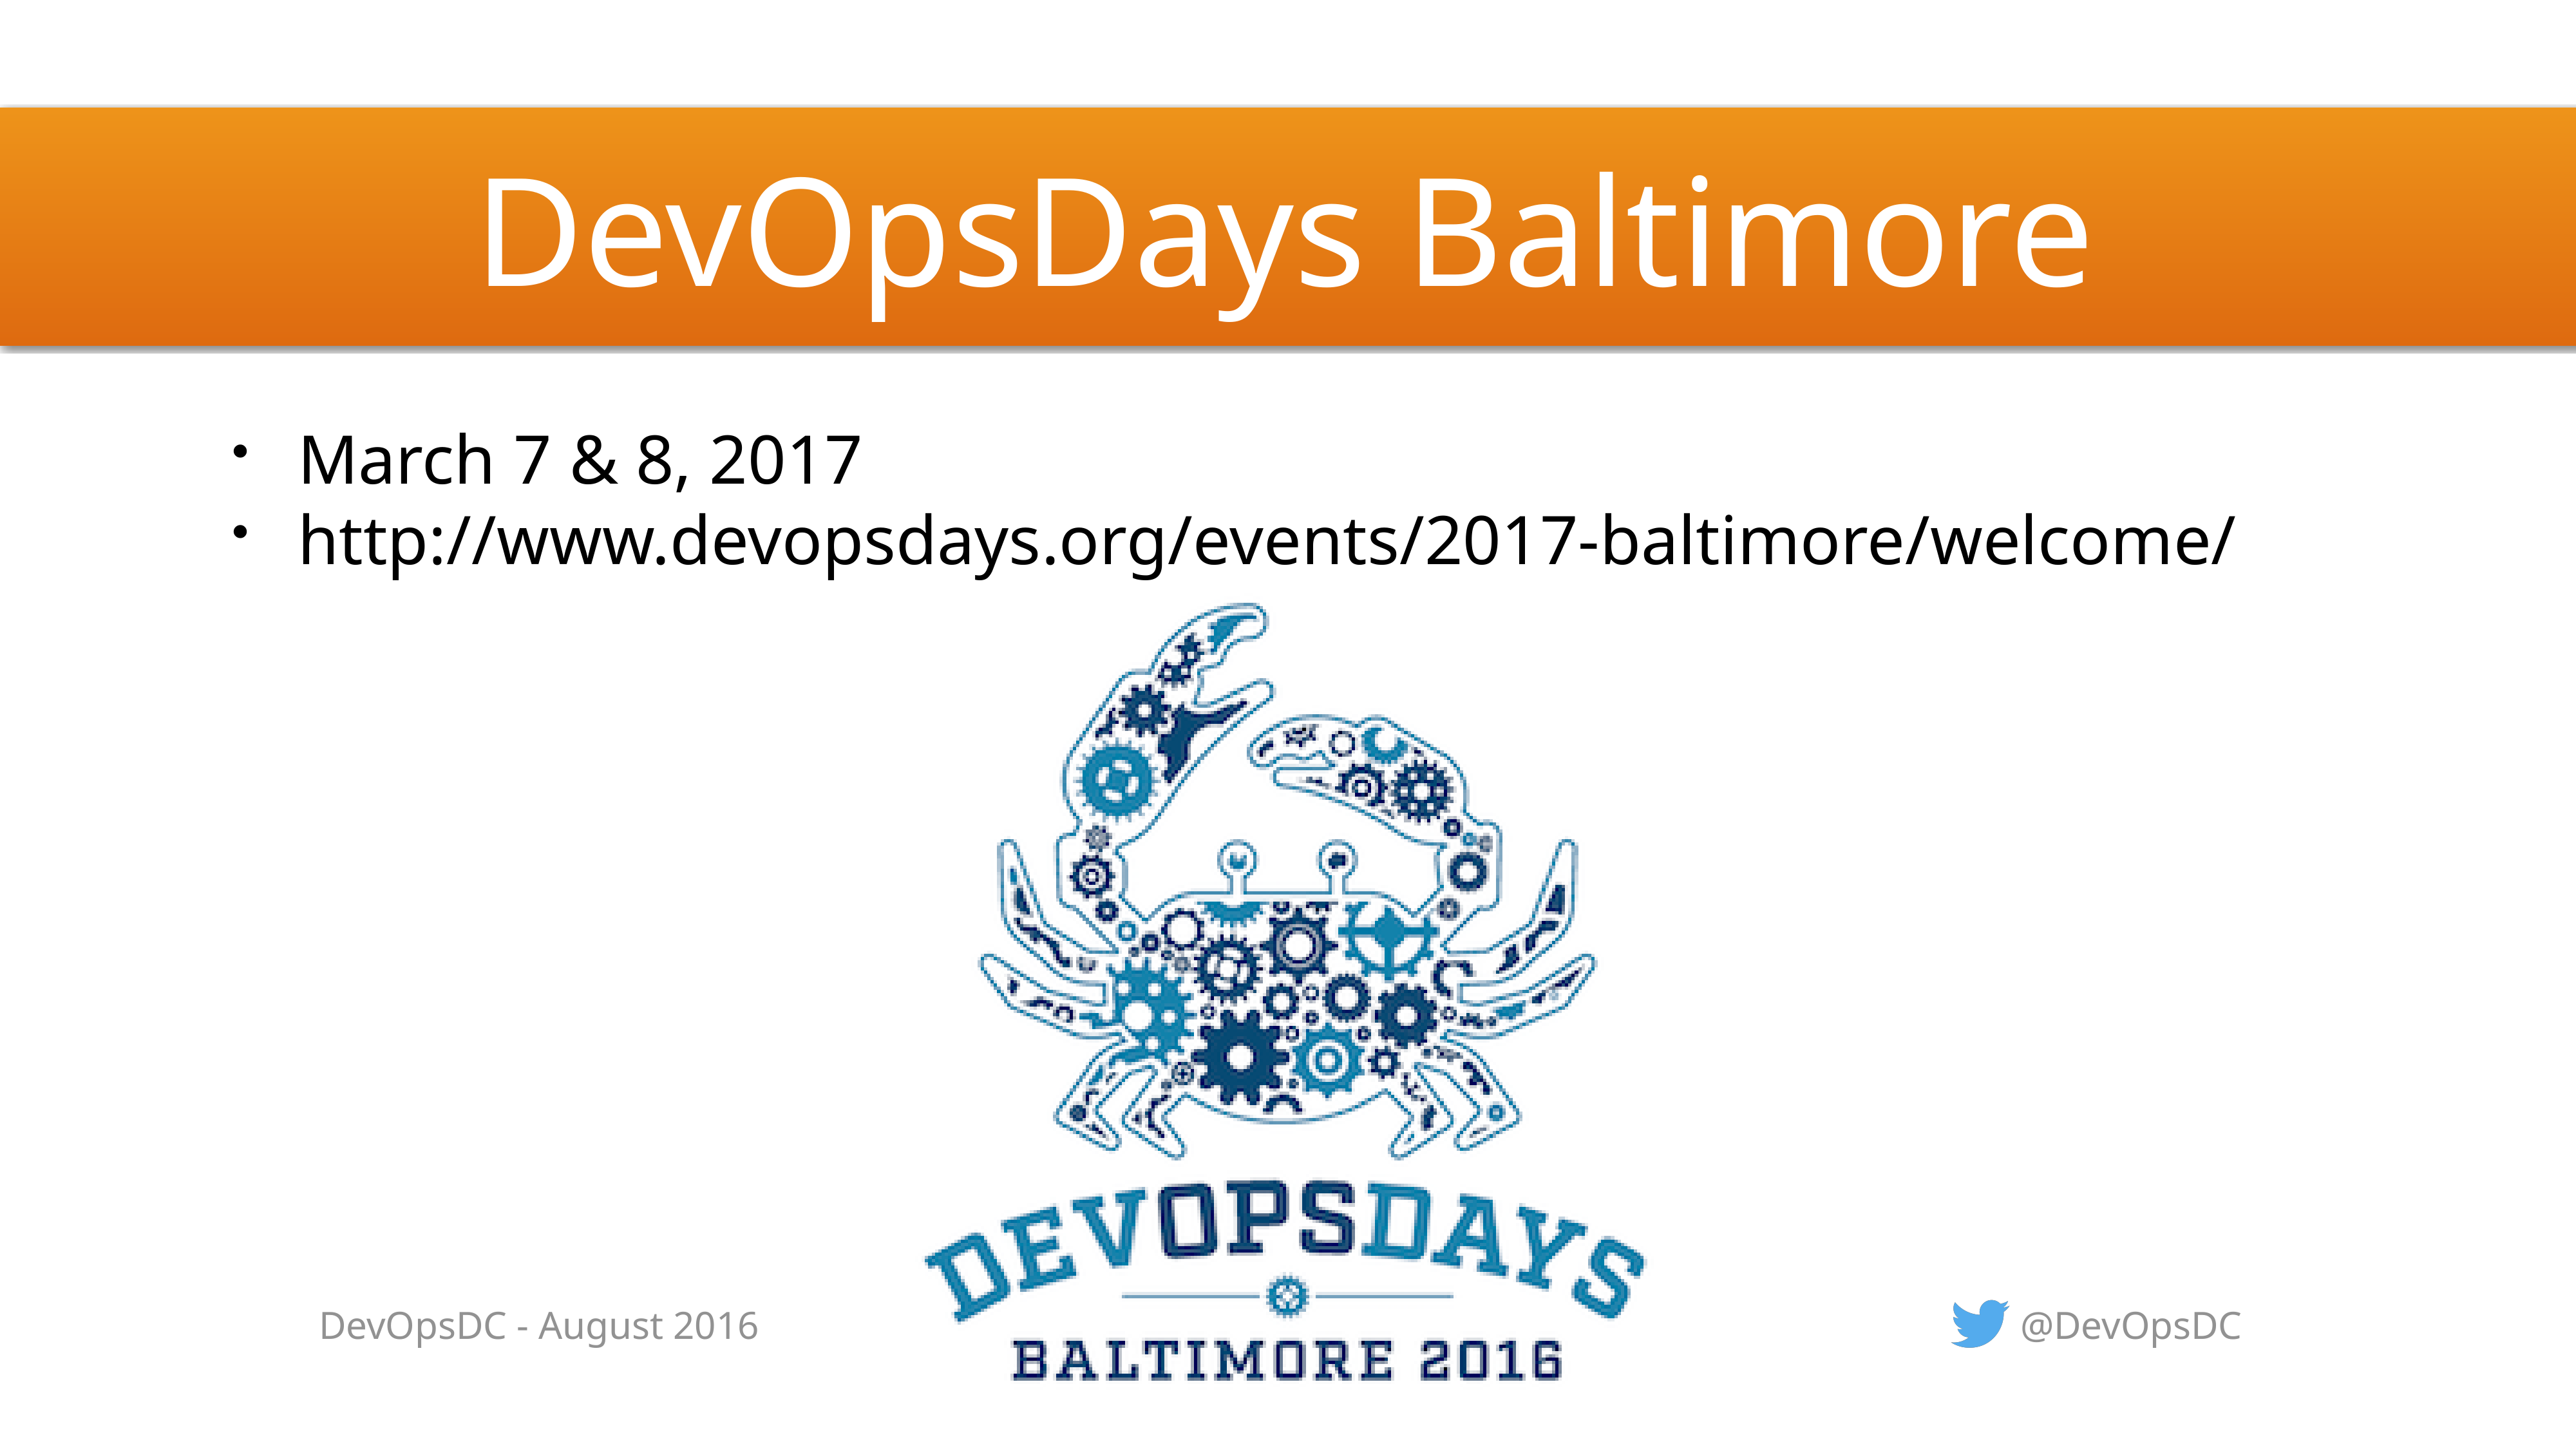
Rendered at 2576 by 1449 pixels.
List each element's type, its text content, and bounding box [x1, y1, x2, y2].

picture [895, 589, 1680, 1411]
text_box March 7 & 8, 2017 http://www.devopsdays.org/events/2017-baltimore/welcome/ [225, 409, 2246, 585]
title DevOpsDays Baltimore [0, 65, 2573, 388]
picture [1937, 1281, 2023, 1368]
